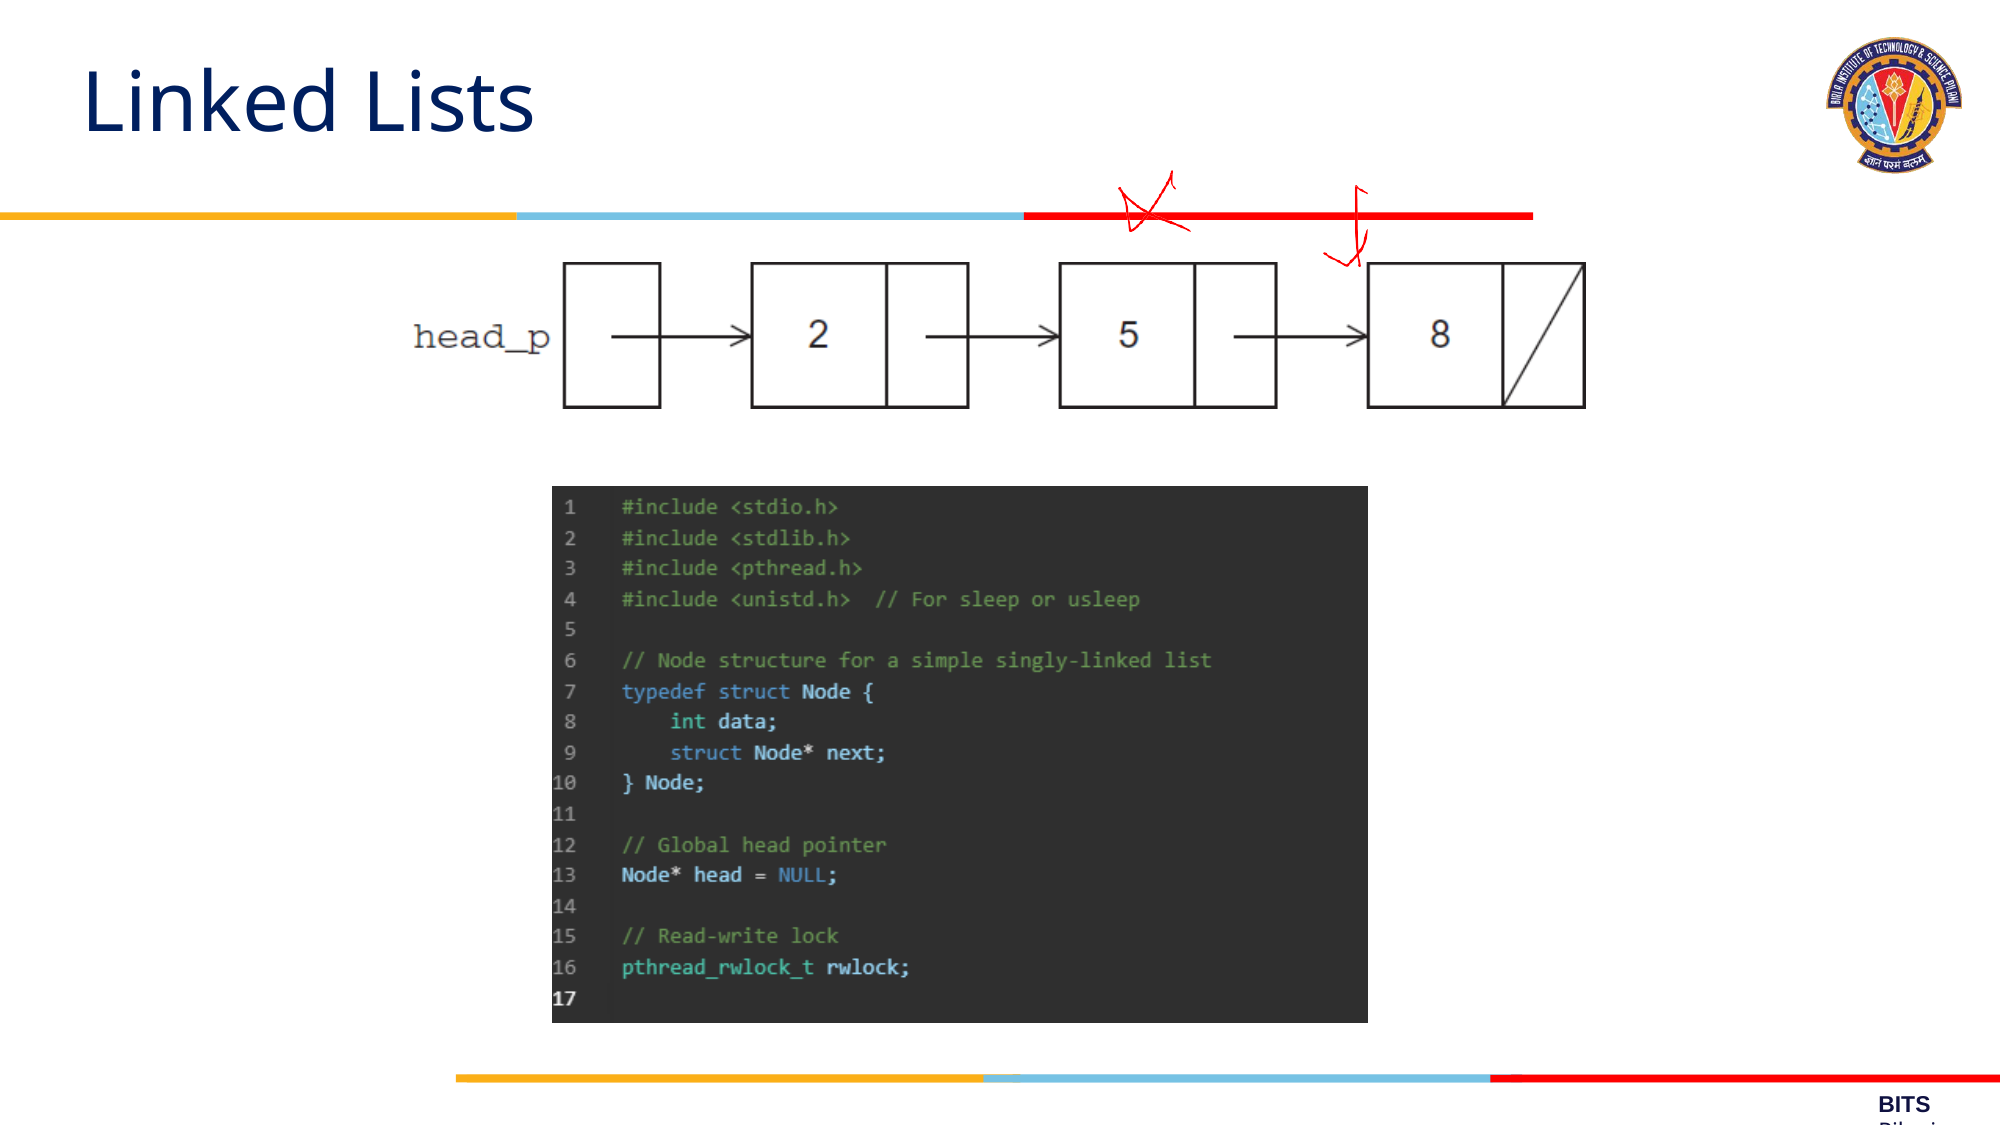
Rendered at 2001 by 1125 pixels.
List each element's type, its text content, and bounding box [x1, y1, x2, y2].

picture [1826, 37, 1963, 175]
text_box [0, 170, 1586, 410]
title Linked Lists [79, 46, 1921, 236]
picture [552, 485, 1368, 1023]
footer BITS Pilani [1876, 1089, 1995, 1125]
